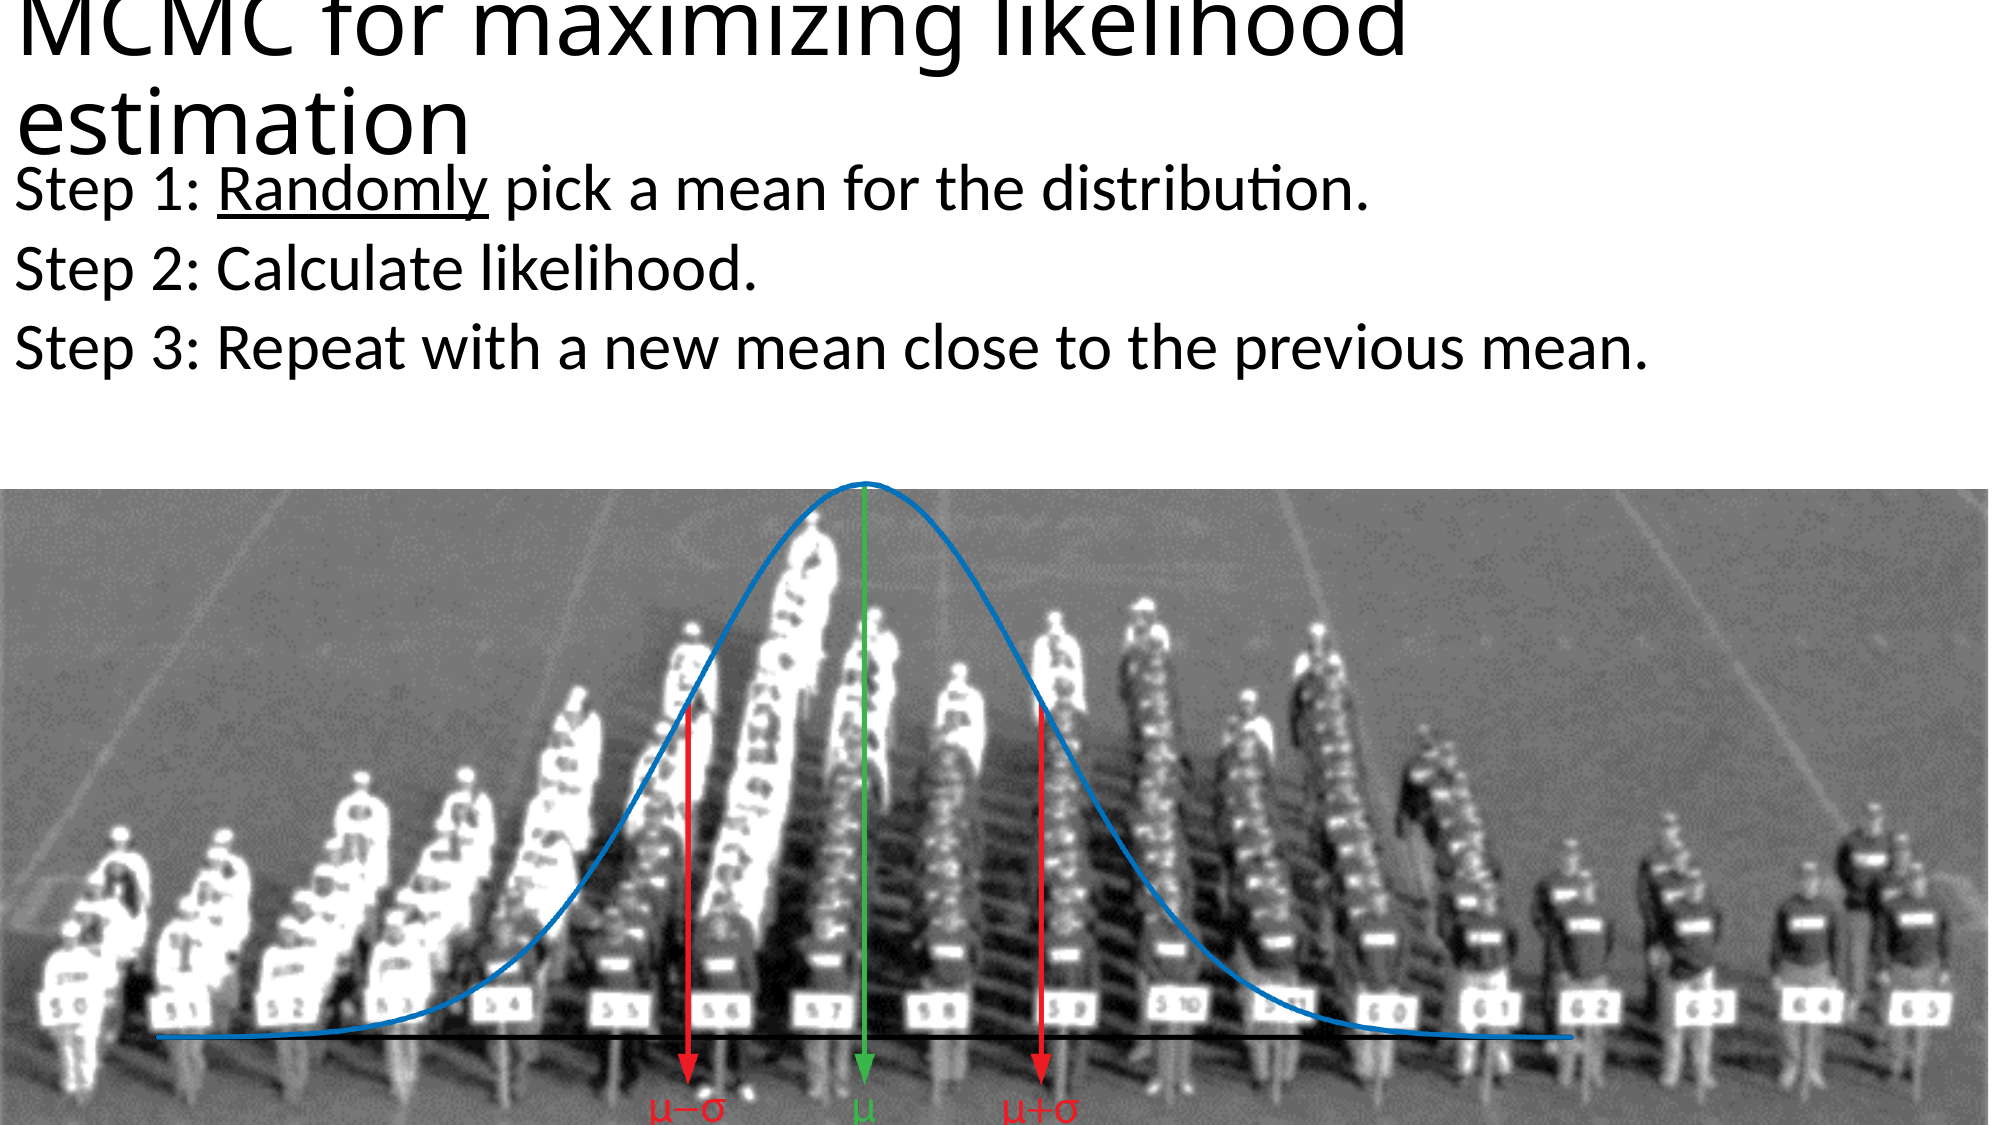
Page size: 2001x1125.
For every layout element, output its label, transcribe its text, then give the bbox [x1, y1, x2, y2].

picture [0, 454, 1989, 1125]
text_box Step 1: Randomly pick a mean for the distribution. Step 2: Calculate likelihood. Step 3: Repeat with a new mean close to the previous mean. [0, 136, 1669, 391]
title MCMC for maximizing likelihood estimation [0, 0, 1725, 184]
